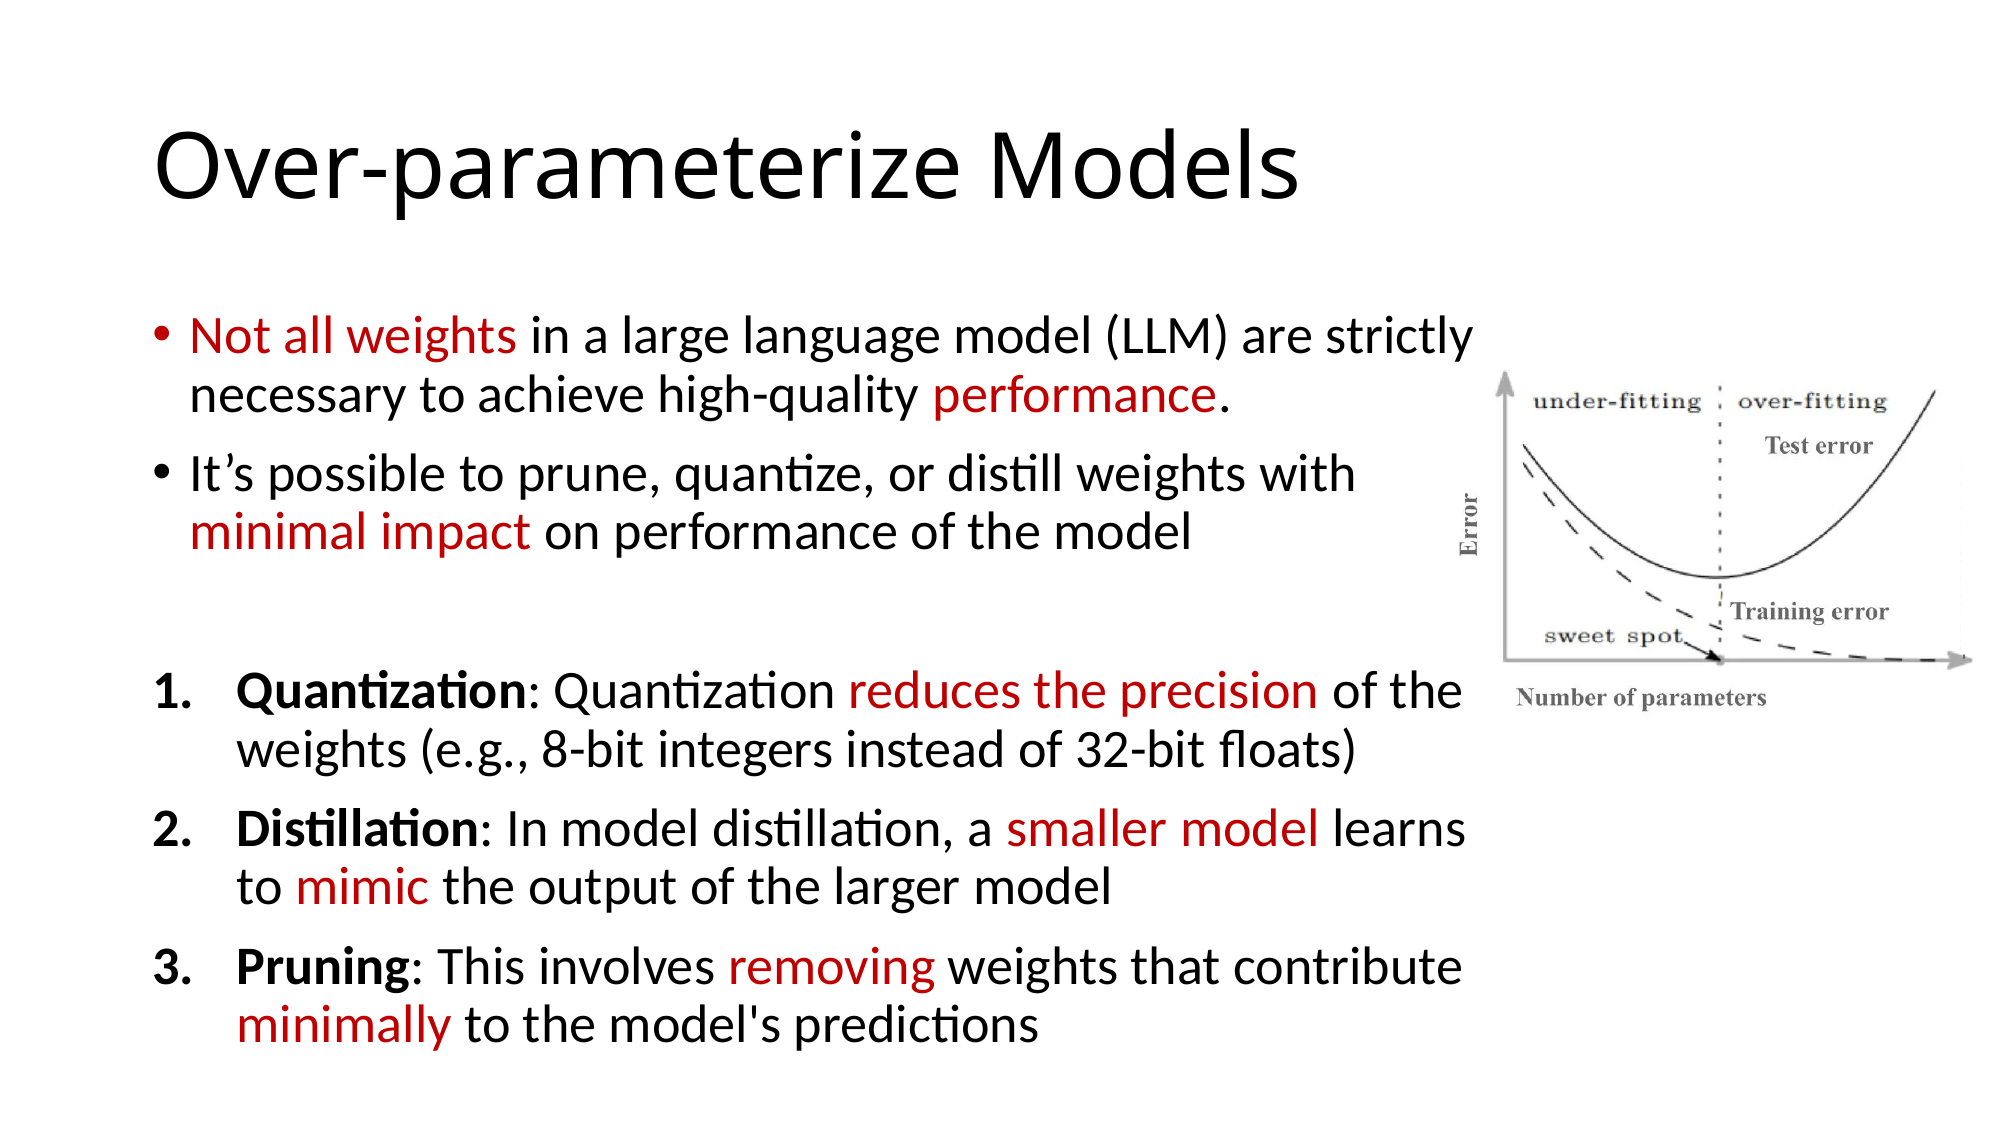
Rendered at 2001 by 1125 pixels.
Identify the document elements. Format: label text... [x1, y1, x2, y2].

title Over-parameterize Models [137, 59, 1863, 278]
list Not all weights in a large language model (LLM) are strictly necessary to achieve high-quality performance. It’s possible to prune, quantize, or distill weights with minimal impact on performance of the model Quantization: Quantization reduces the precision of the weights (e.g., 8-bit integers instead of 32-bit floats) Distillation: In model distillation, a smaller model learns to mimic the output of the larger model Pruning: This involves removing weights that contribute minimally to the model's predictions [137, 299, 1509, 1014]
picture [1445, 311, 1976, 737]
